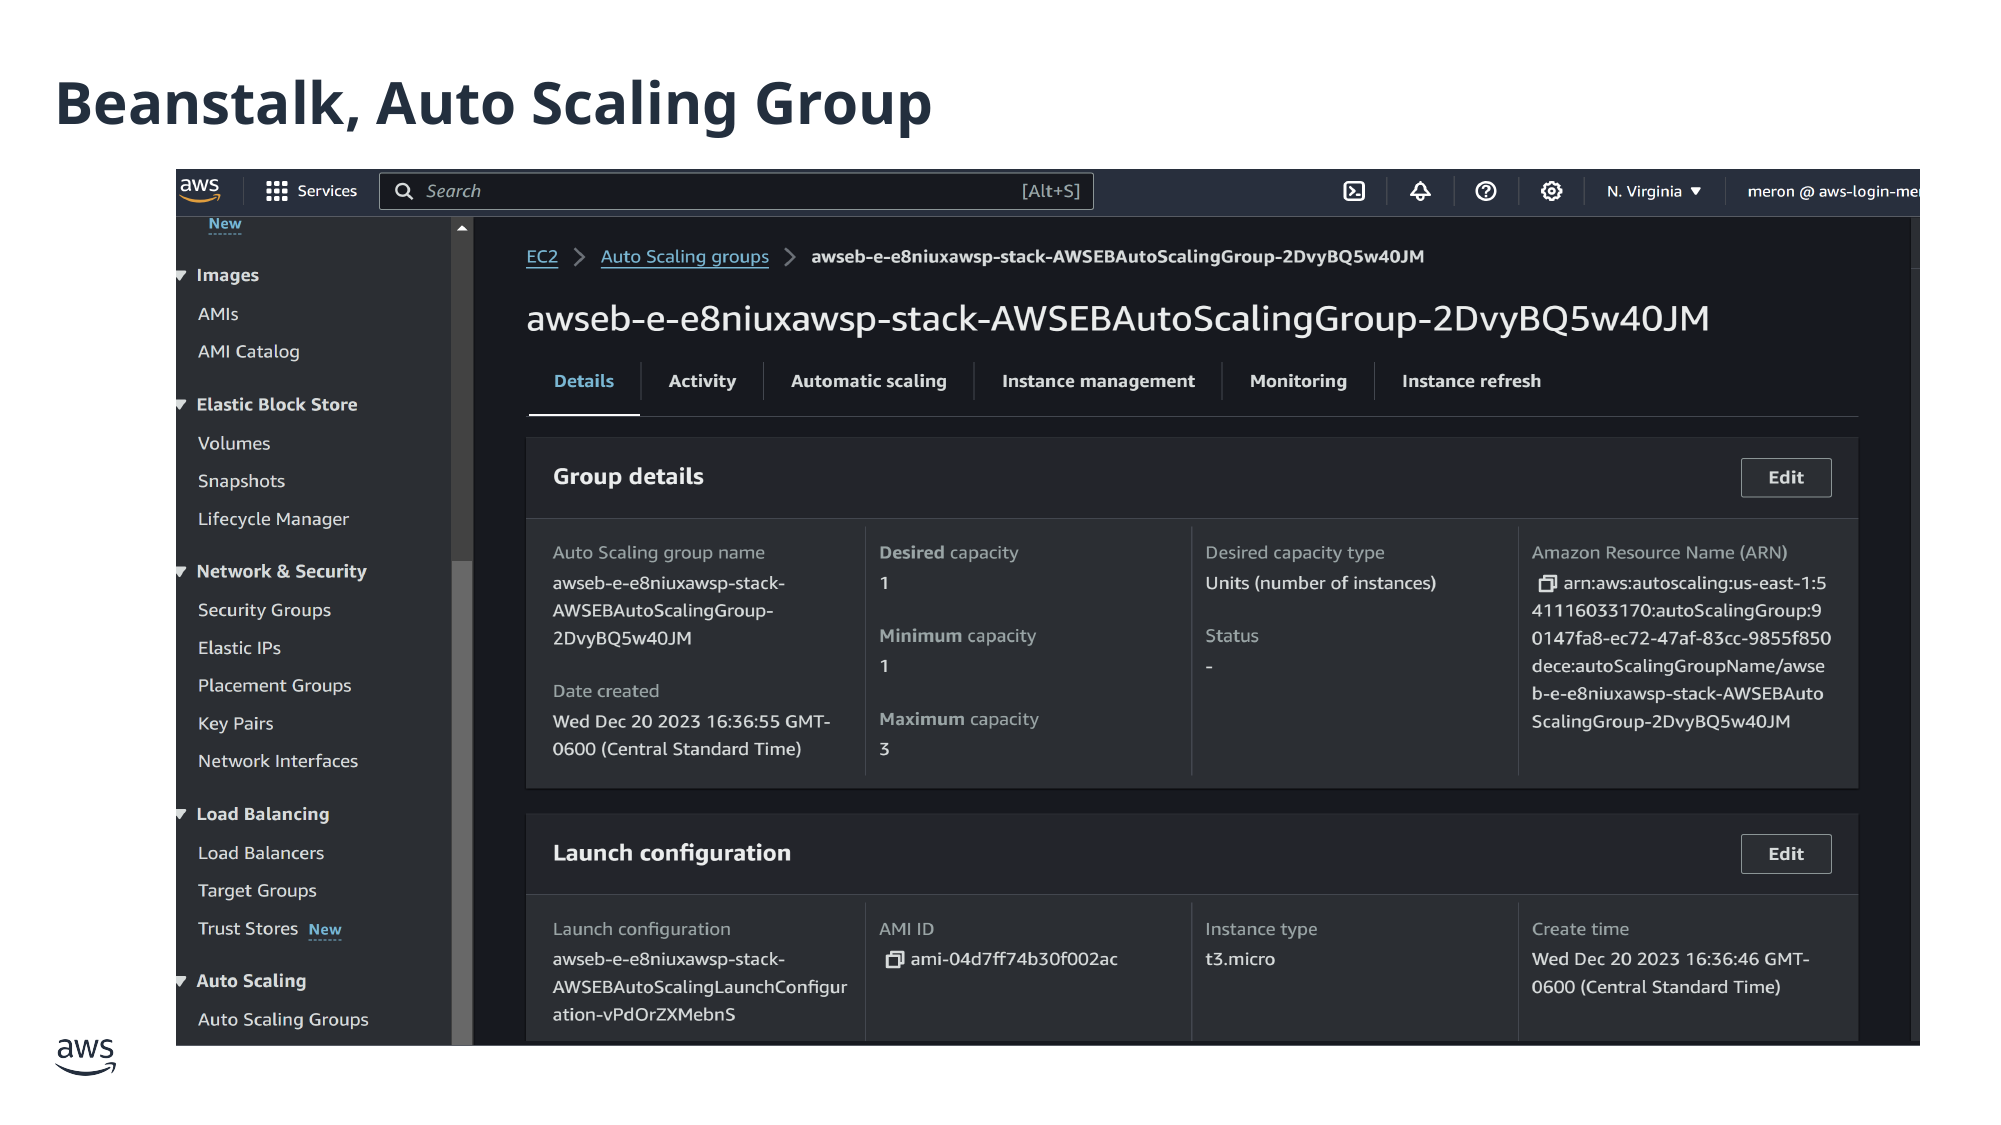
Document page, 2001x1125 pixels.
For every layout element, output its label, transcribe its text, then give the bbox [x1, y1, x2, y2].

picture [176, 169, 1920, 1046]
title Beanstalk, Auto Scaling Group [39, 59, 1961, 152]
picture [55, 1039, 116, 1076]
